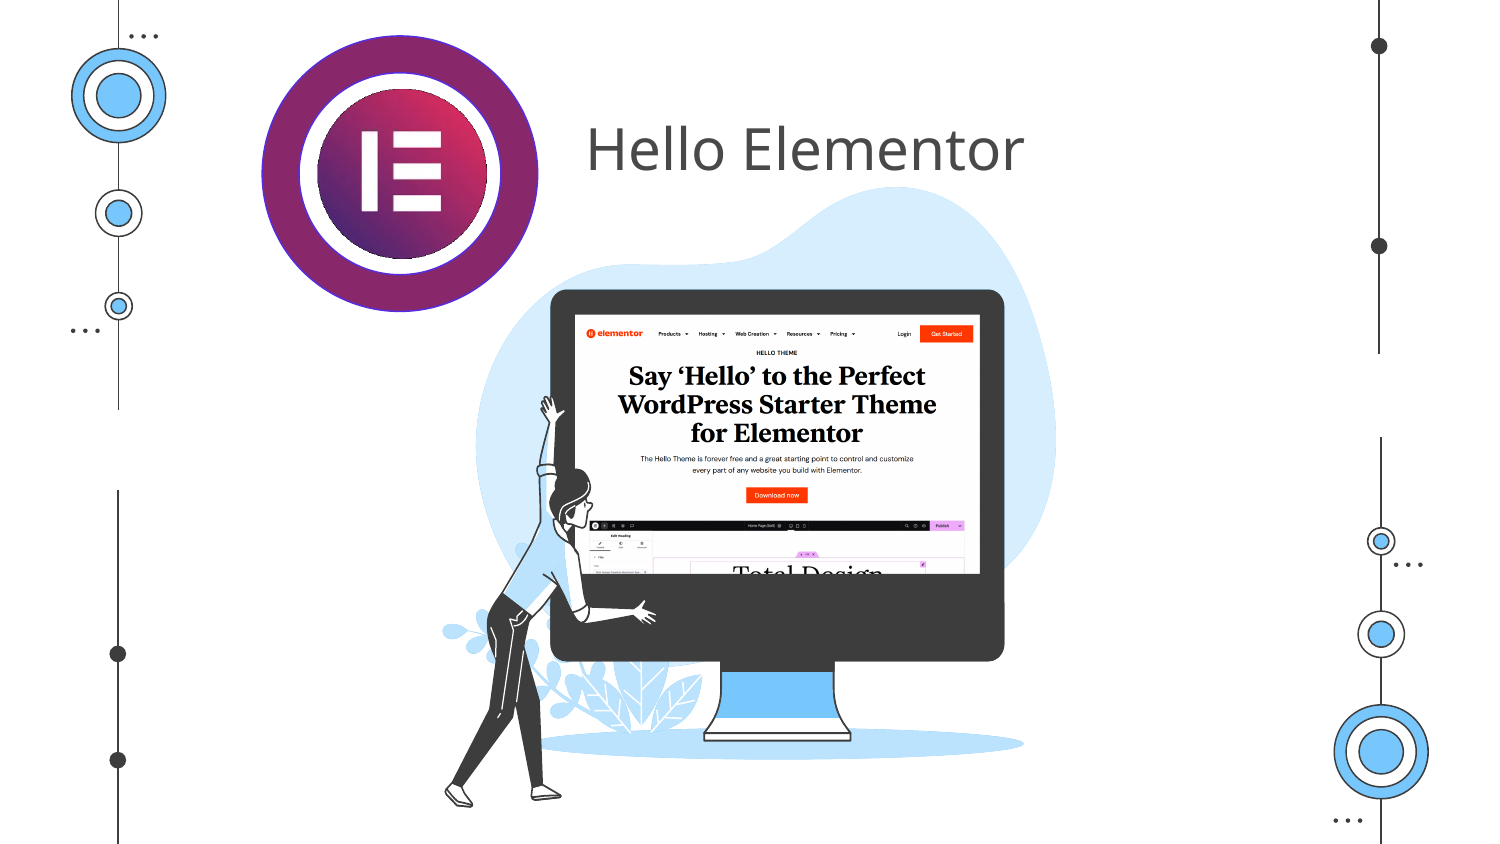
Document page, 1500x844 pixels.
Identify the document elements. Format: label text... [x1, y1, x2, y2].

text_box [261, 35, 538, 312]
picture [312, 83, 492, 264]
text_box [441, 186, 1059, 808]
title Hello Elementor [570, 96, 1072, 192]
